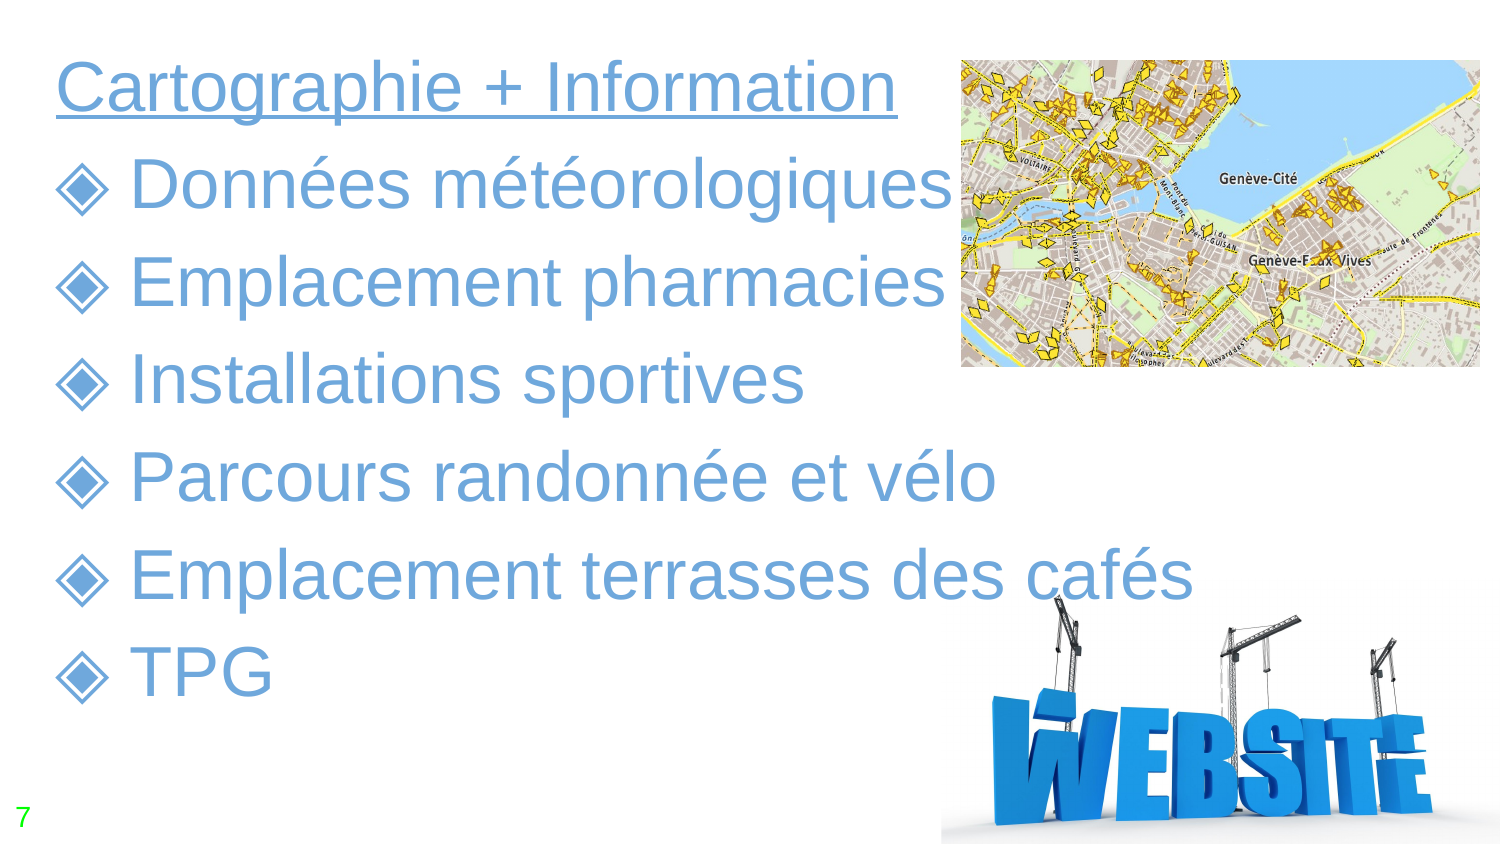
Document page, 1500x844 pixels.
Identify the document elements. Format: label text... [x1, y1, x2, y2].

text_box Cartographie + Information ◈ Données météorologiques ◈ Emplacement pharmacies ◈ Installations sportives ◈ Parcours randonnée et vélo ◈ Emplacement terrasses des cafés ◈ TPG [40, 12, 1491, 579]
text_box 7 [0, 783, 69, 844]
picture [941, 578, 1500, 844]
picture [960, 59, 1480, 368]
